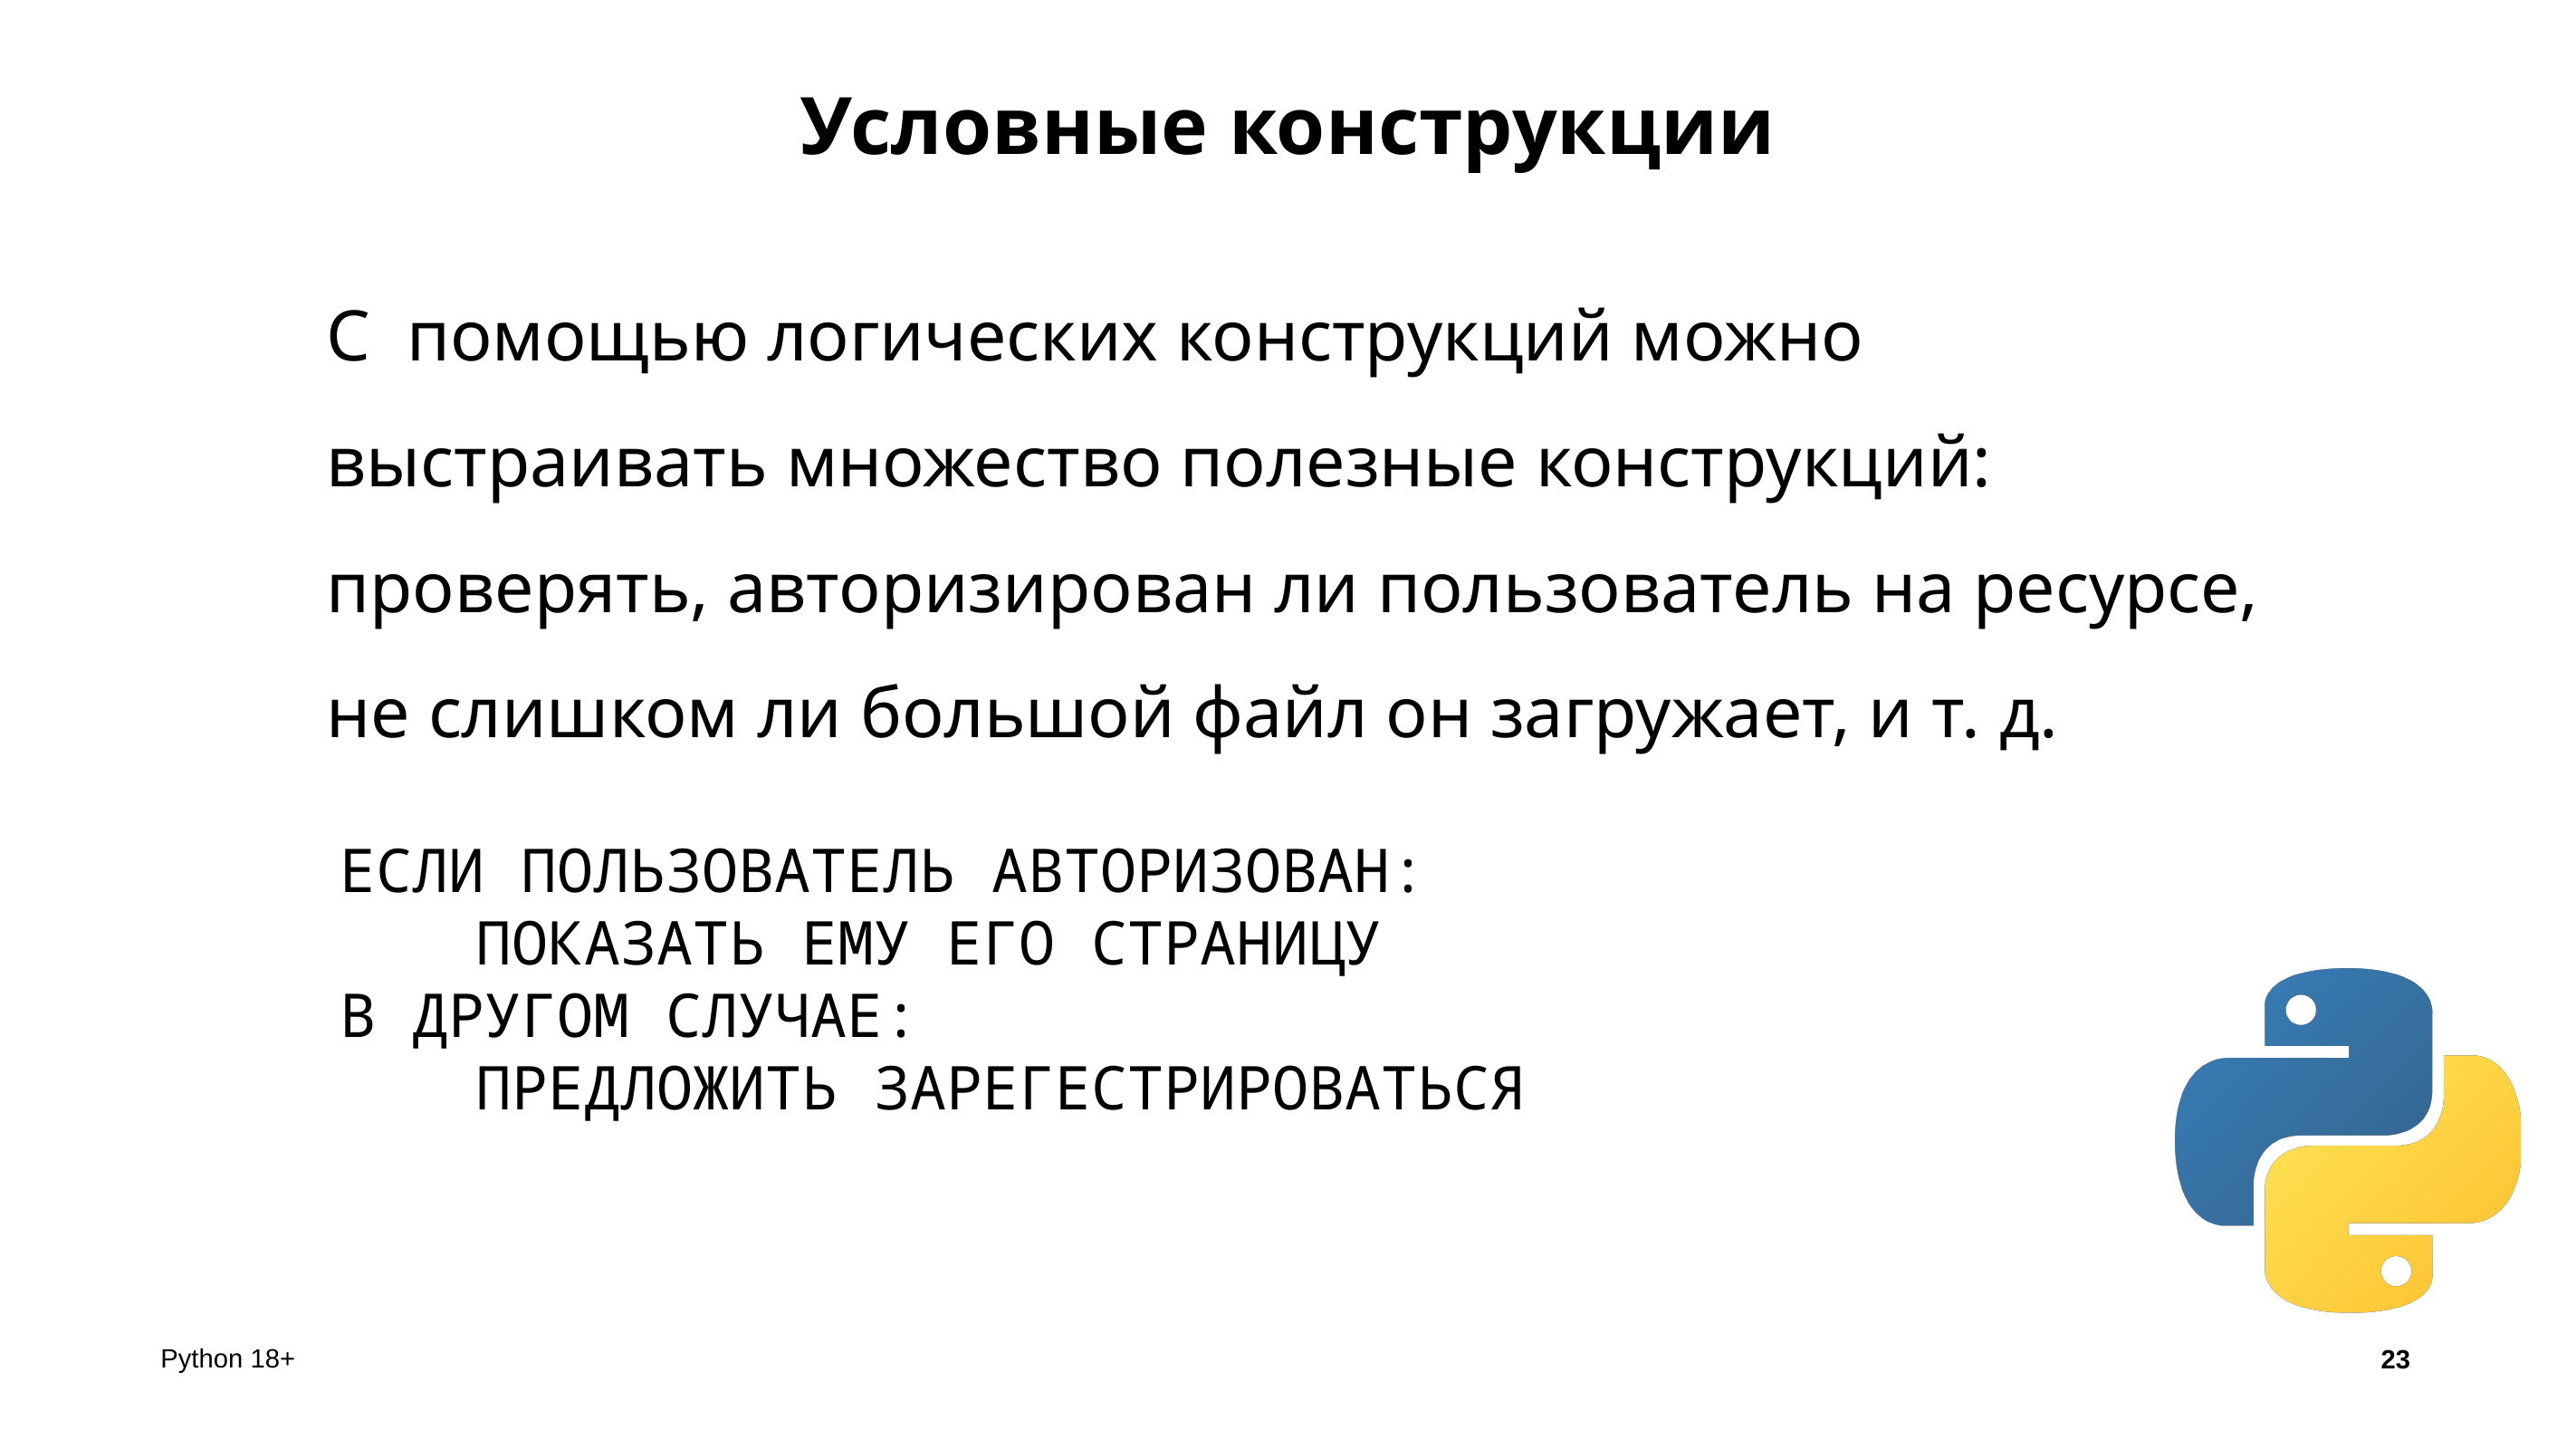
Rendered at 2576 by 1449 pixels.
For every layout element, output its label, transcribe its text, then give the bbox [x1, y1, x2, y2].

text_box ЕСЛИ ПОЛЬЗОВАТЕЛЬ АВТОРИЗОВАН: ПОКАЗАТЬ ЕМУ ЕГО СТРАНИЦУ В ДРУГОМ СЛУЧАЕ: ПРЕДЛОЖИТЬ ЗАРЕГЕСТРИРОВАТЬСЯ [326, 825, 2111, 1129]
title Условные конструкции [160, 70, 2415, 236]
picture [2175, 967, 2521, 1313]
footer Python 18+ [160, 1334, 2030, 1383]
text_box С помощью логических конструкций можно выстраивать множество полезные конструкций: проверять, авторизирован ли пользователь на ресурсе, не слишком ли большой файл он загружает, и т. д. [326, 233, 2280, 768]
slide_number 23 [2279, 1332, 2416, 1383]
